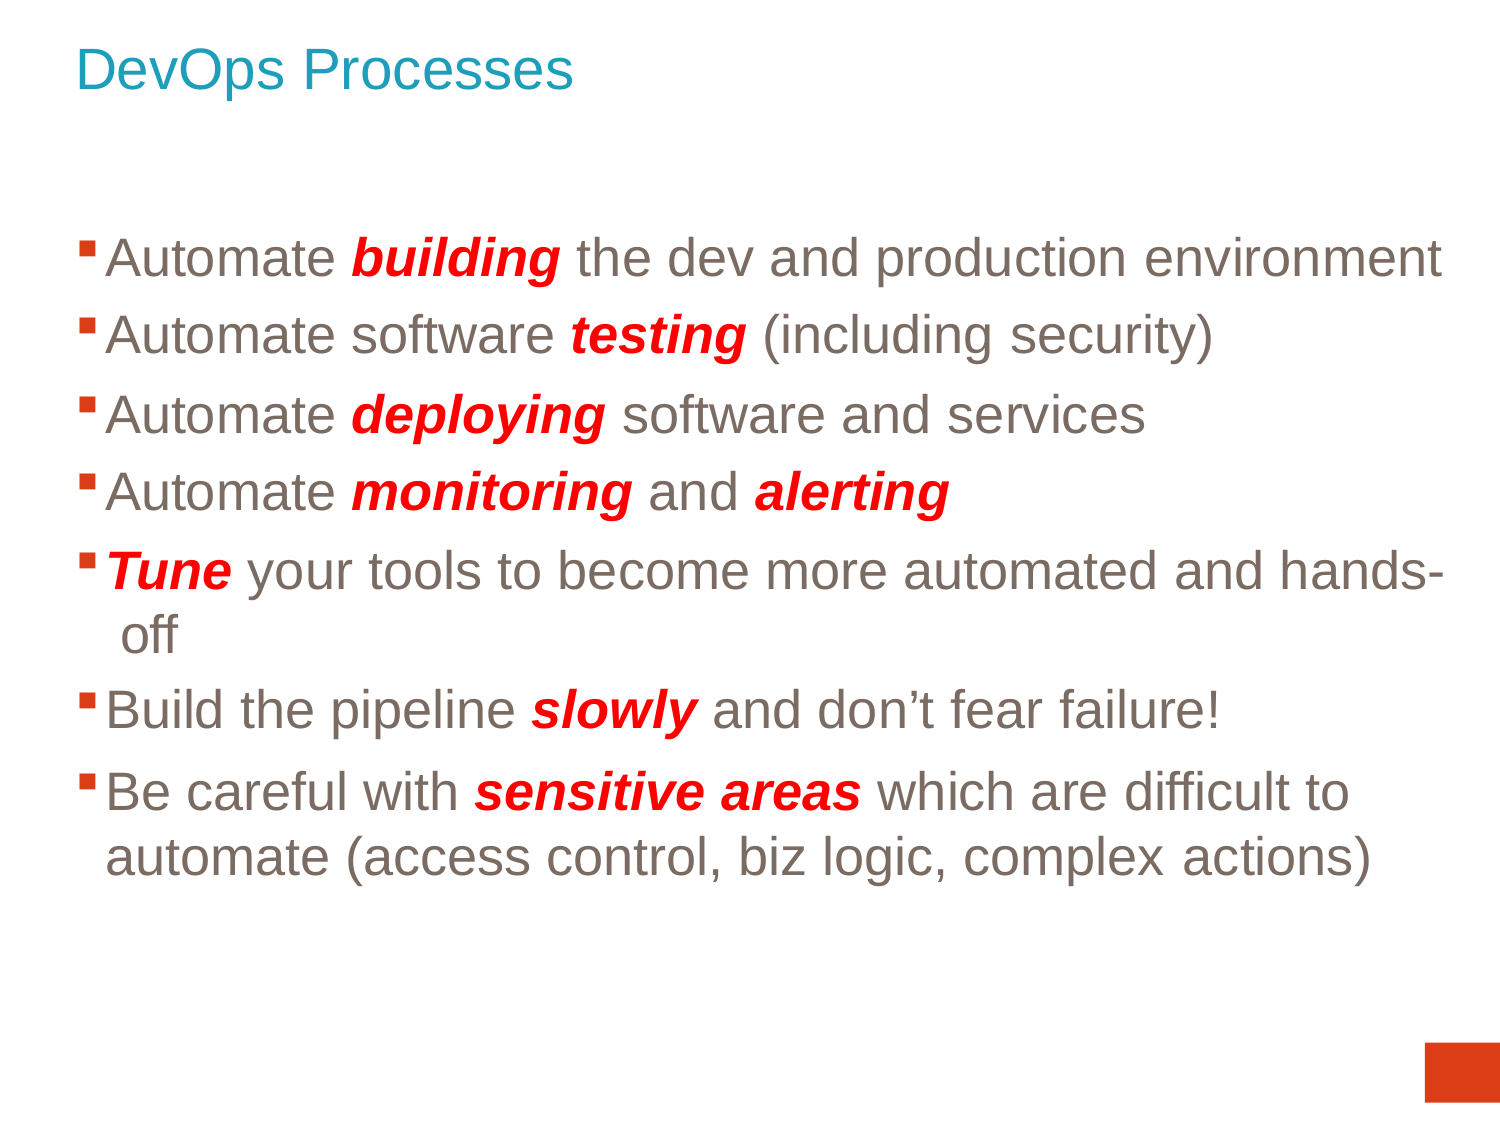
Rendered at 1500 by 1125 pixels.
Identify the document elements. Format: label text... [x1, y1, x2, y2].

title DevOps Processes [72, 29, 577, 208]
text_box [1424, 1042, 1500, 1103]
text_box Automate building the dev and production environment Automate software testing (including security) Automate deploying software and services Automate monitoring and alerting Tune your tools to become more automated and hands- off Build the pipeline slowly and don’t fear failure! Be careful with sensitive areas which are difficult to automate (access control, biz logic, complex actions) [72, 208, 1452, 886]
